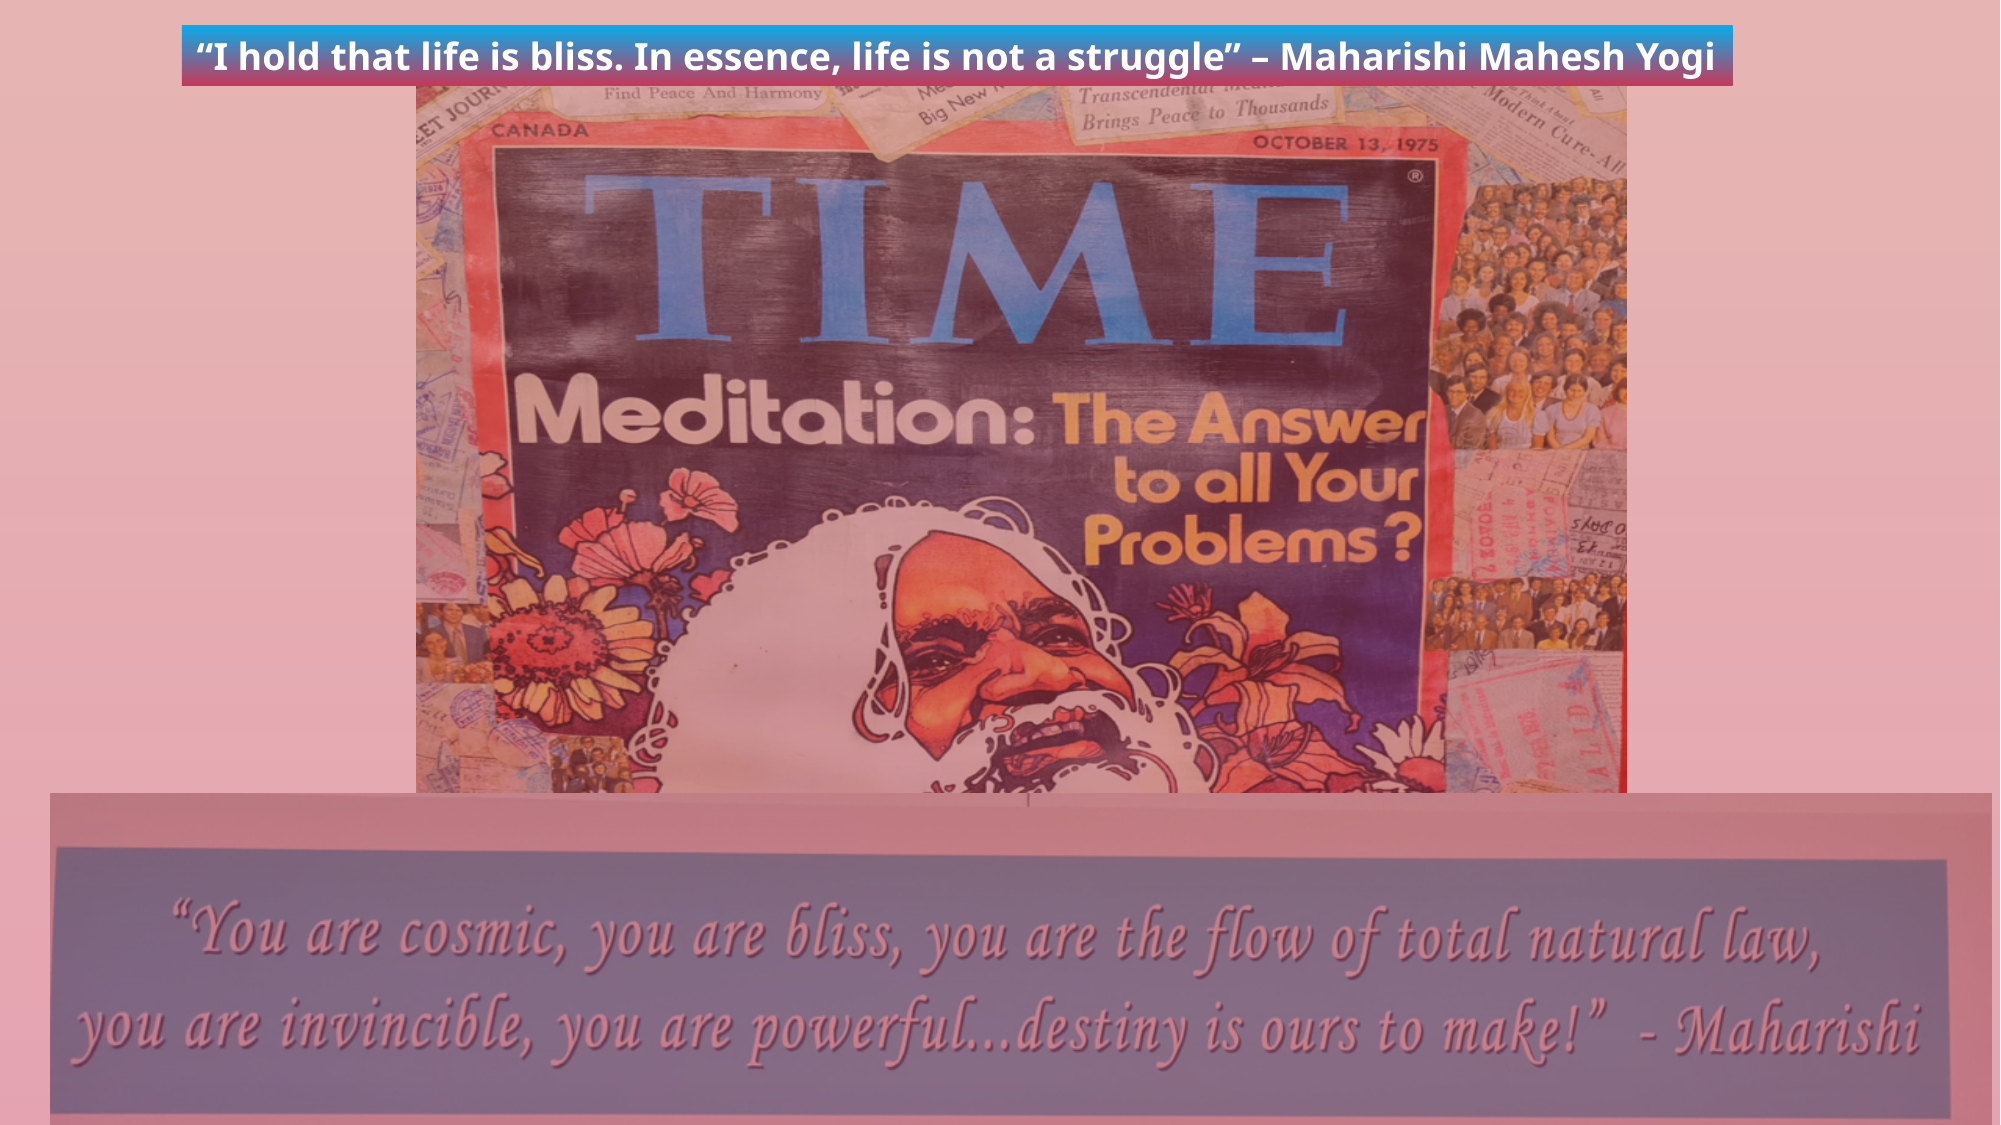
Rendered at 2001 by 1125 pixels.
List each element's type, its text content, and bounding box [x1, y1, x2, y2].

text_box “I hold that life is bliss. In essence, life is not a struggle” – Maharishi Mahesh Yogi [181, 25, 1733, 86]
text_box [0, 0, 2000, 1125]
picture [50, 86, 1993, 1125]
